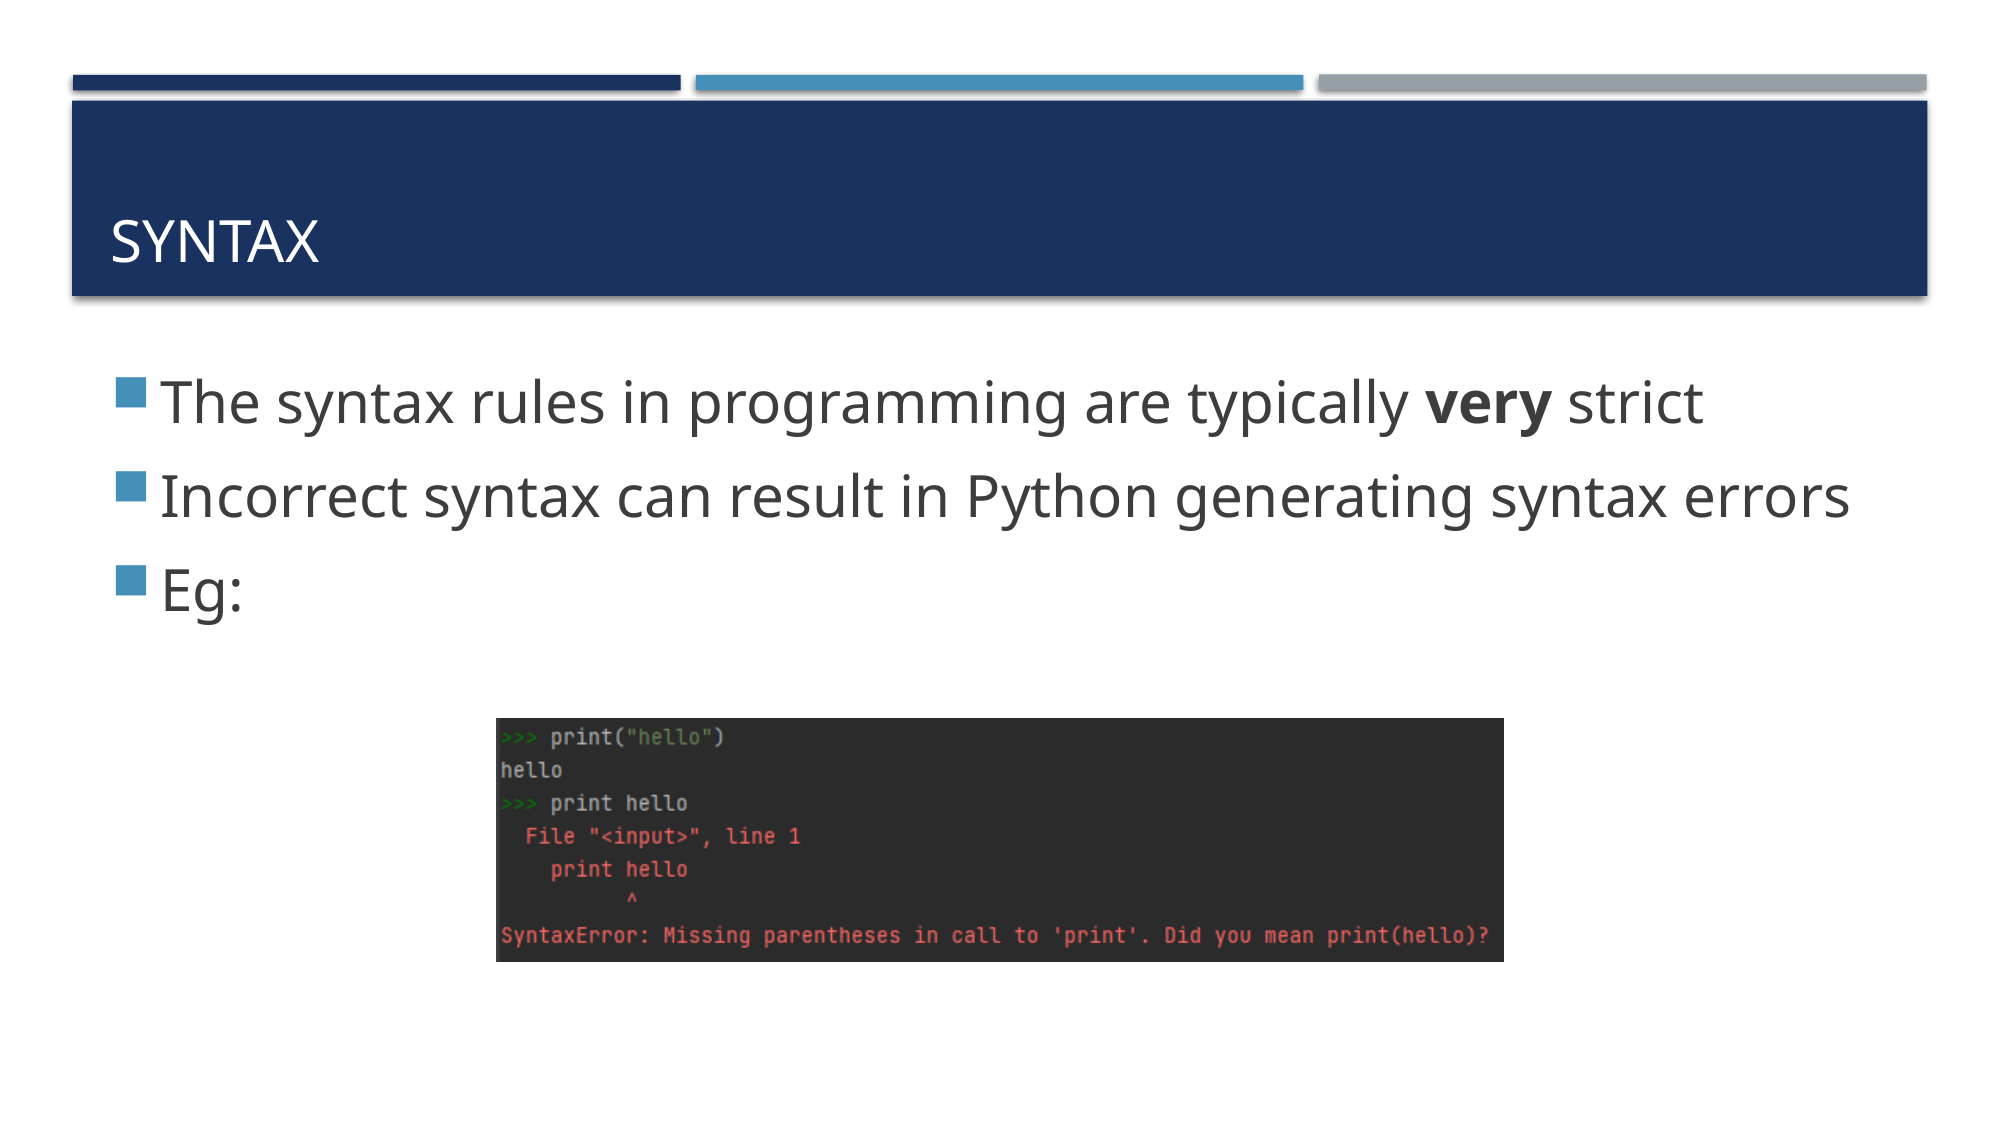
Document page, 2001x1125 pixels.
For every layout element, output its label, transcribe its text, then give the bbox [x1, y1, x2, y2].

title Syntax [95, 115, 1905, 282]
picture [496, 718, 1504, 962]
list The syntax rules in programming are typically very strict Incorrect syntax can result in Python generating syntax errors Eg: [95, 357, 1905, 962]
